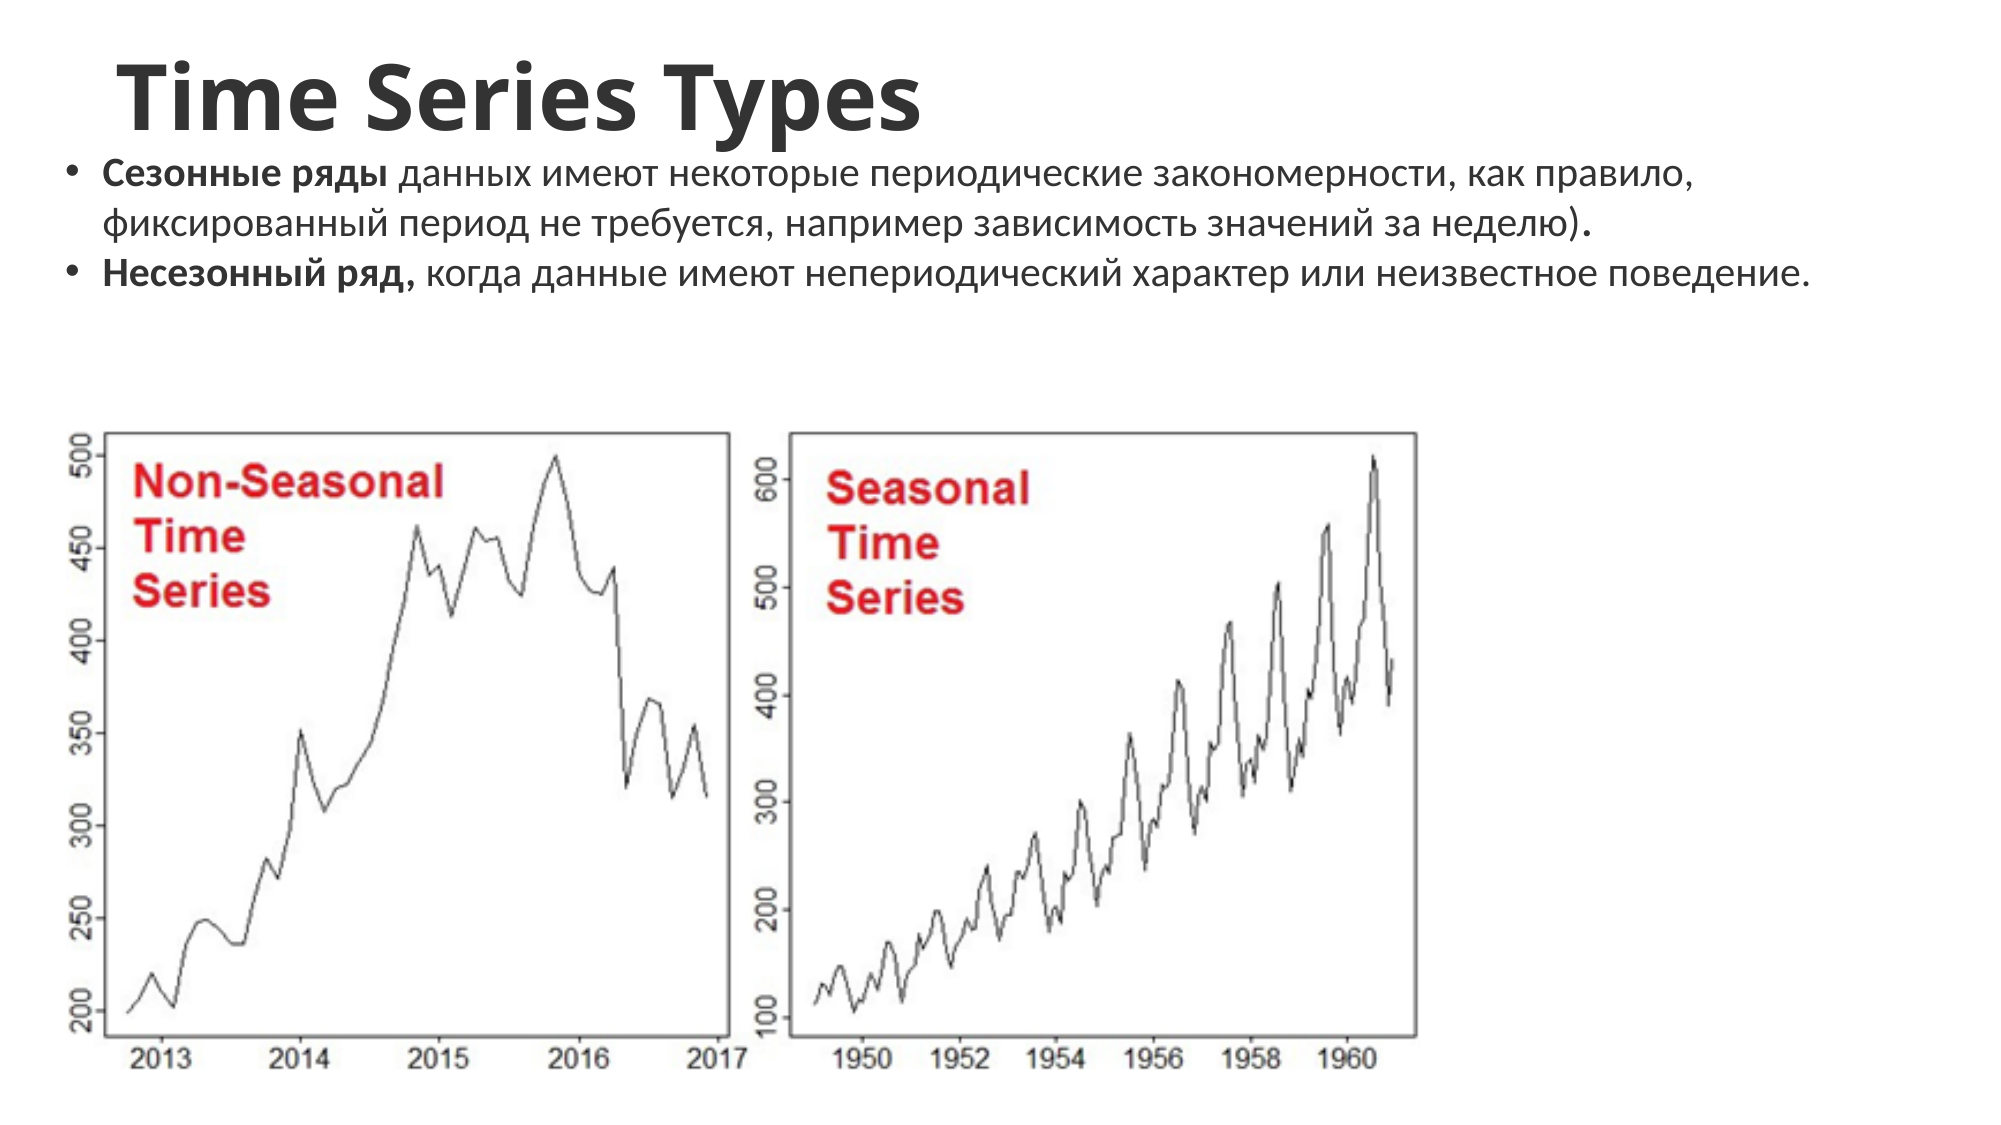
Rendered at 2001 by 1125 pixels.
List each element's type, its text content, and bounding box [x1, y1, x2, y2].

picture [65, 428, 1423, 1074]
title Time Series Types [100, 28, 1826, 137]
list Сезонные ряды данных имеют некоторые периодические закономерности, как правило, фиксированный период не требуется, например зависимость значений за неделю). Несезонный ряд, когда данные имеют непериодический характер или неизвестное поведение. [50, 137, 1849, 1114]
